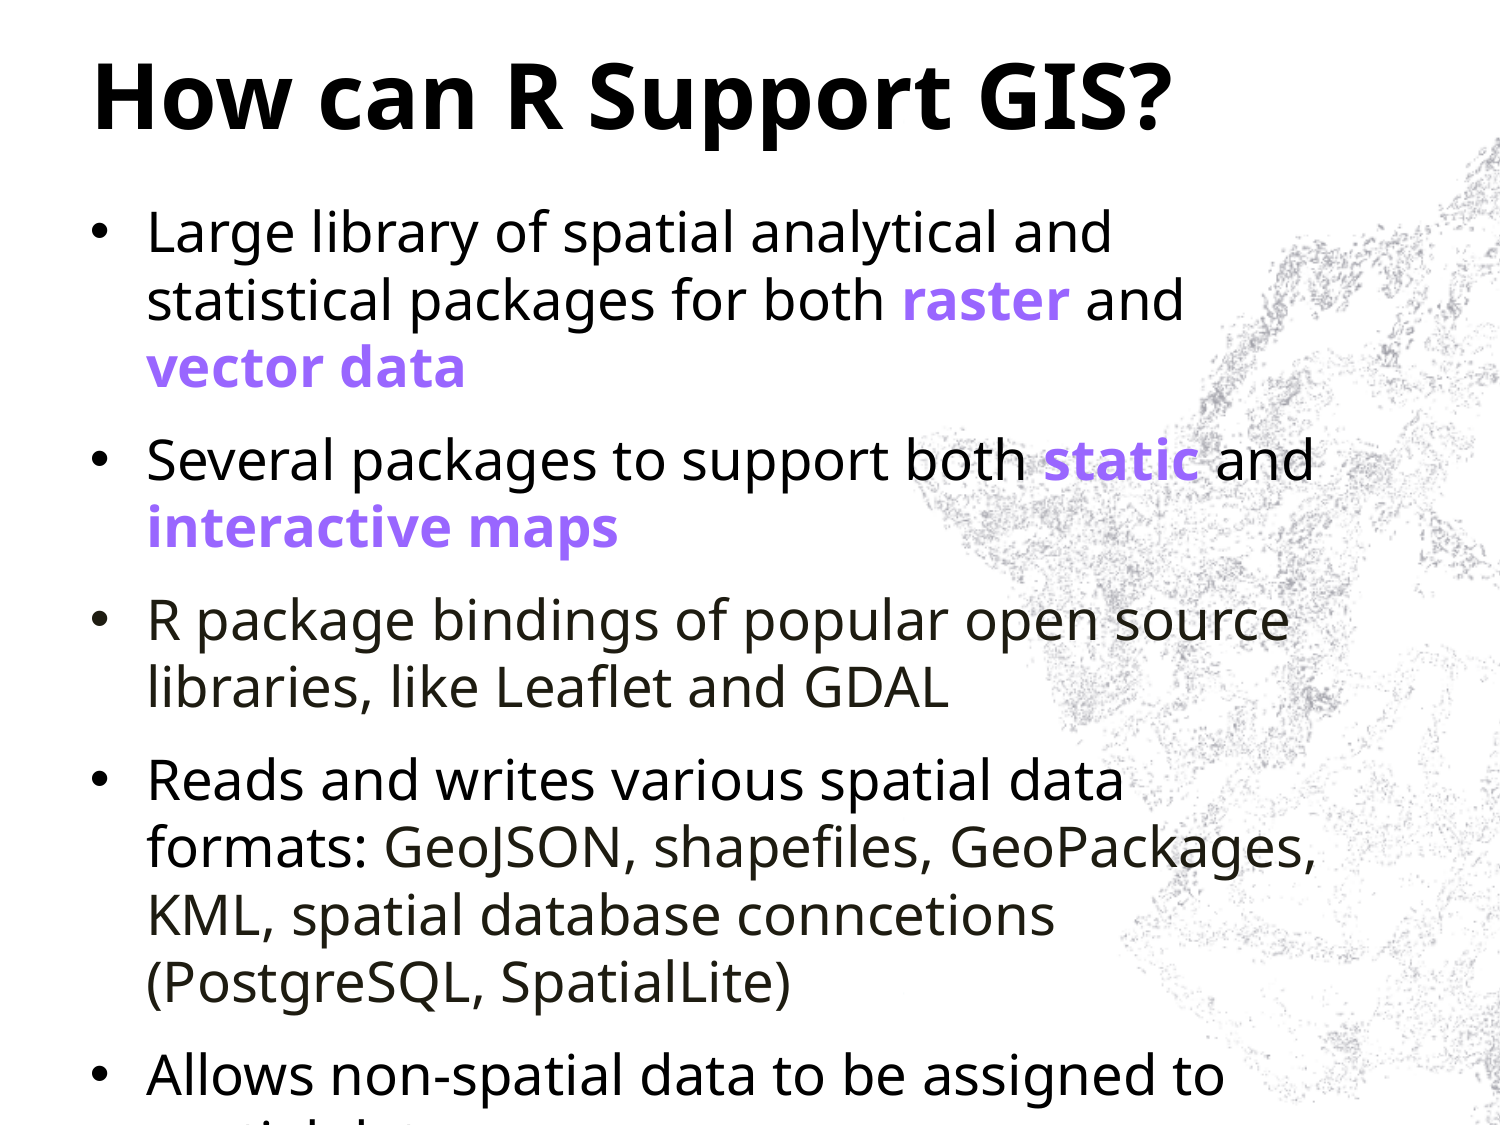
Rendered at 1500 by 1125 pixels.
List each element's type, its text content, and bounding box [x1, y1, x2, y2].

picture [638, 263, 1500, 861]
title How can R Support GIS? [75, 0, 1425, 187]
text_box Large library of spatial analytical and statistical packages for both raster and vector data Several packages to support both static and interactive maps R package bindings of popular open source libraries, like Leaflet and GDAL Reads and writes various spatial data formats: GeoJSON, shapefiles, GeoPackages, KML, spatial database conncetions (PostgreSQL, SpatialLite) Allows non-spatial data to be assigned to spatial data [75, 189, 1376, 1125]
